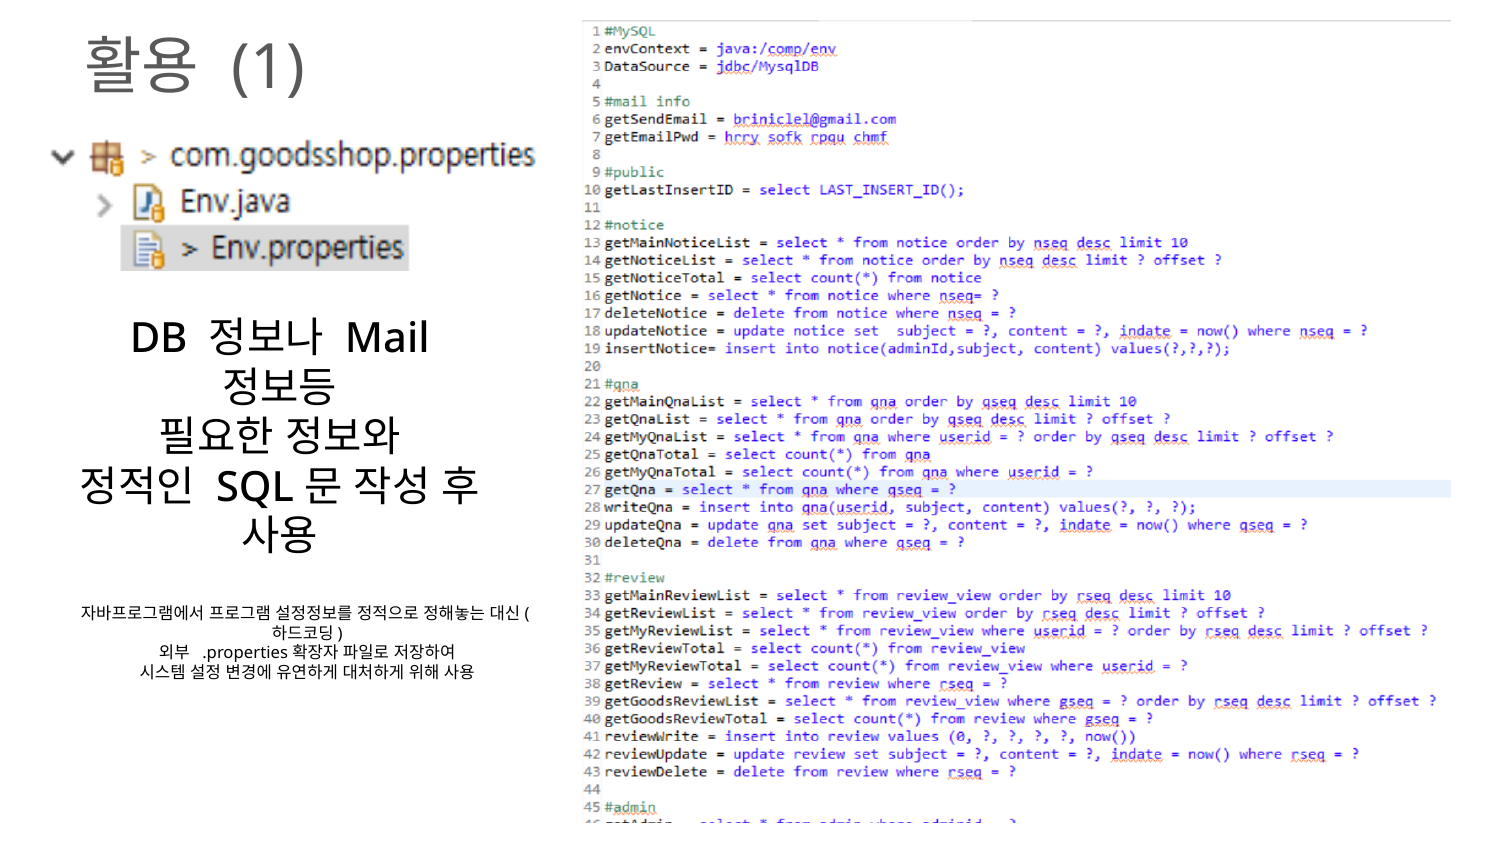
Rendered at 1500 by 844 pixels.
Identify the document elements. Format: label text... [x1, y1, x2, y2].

text_box DB 정보나 Mail 정보등 필요한 정보와 정적인 SQL문 작성 후 사용 [72, 334, 487, 540]
text_box 활용 (1) [55, 10, 334, 107]
picture [582, 20, 1452, 824]
text_box 자바프로그램에서 프로그램 설정정보를 정적으로 정해놓는 대신(하드코딩) 외부 .properties확장자 파일로 저장하여 시스템 설정 변경에 유연하게 대처하게 위해 사용 [49, 610, 565, 676]
picture [38, 131, 546, 271]
